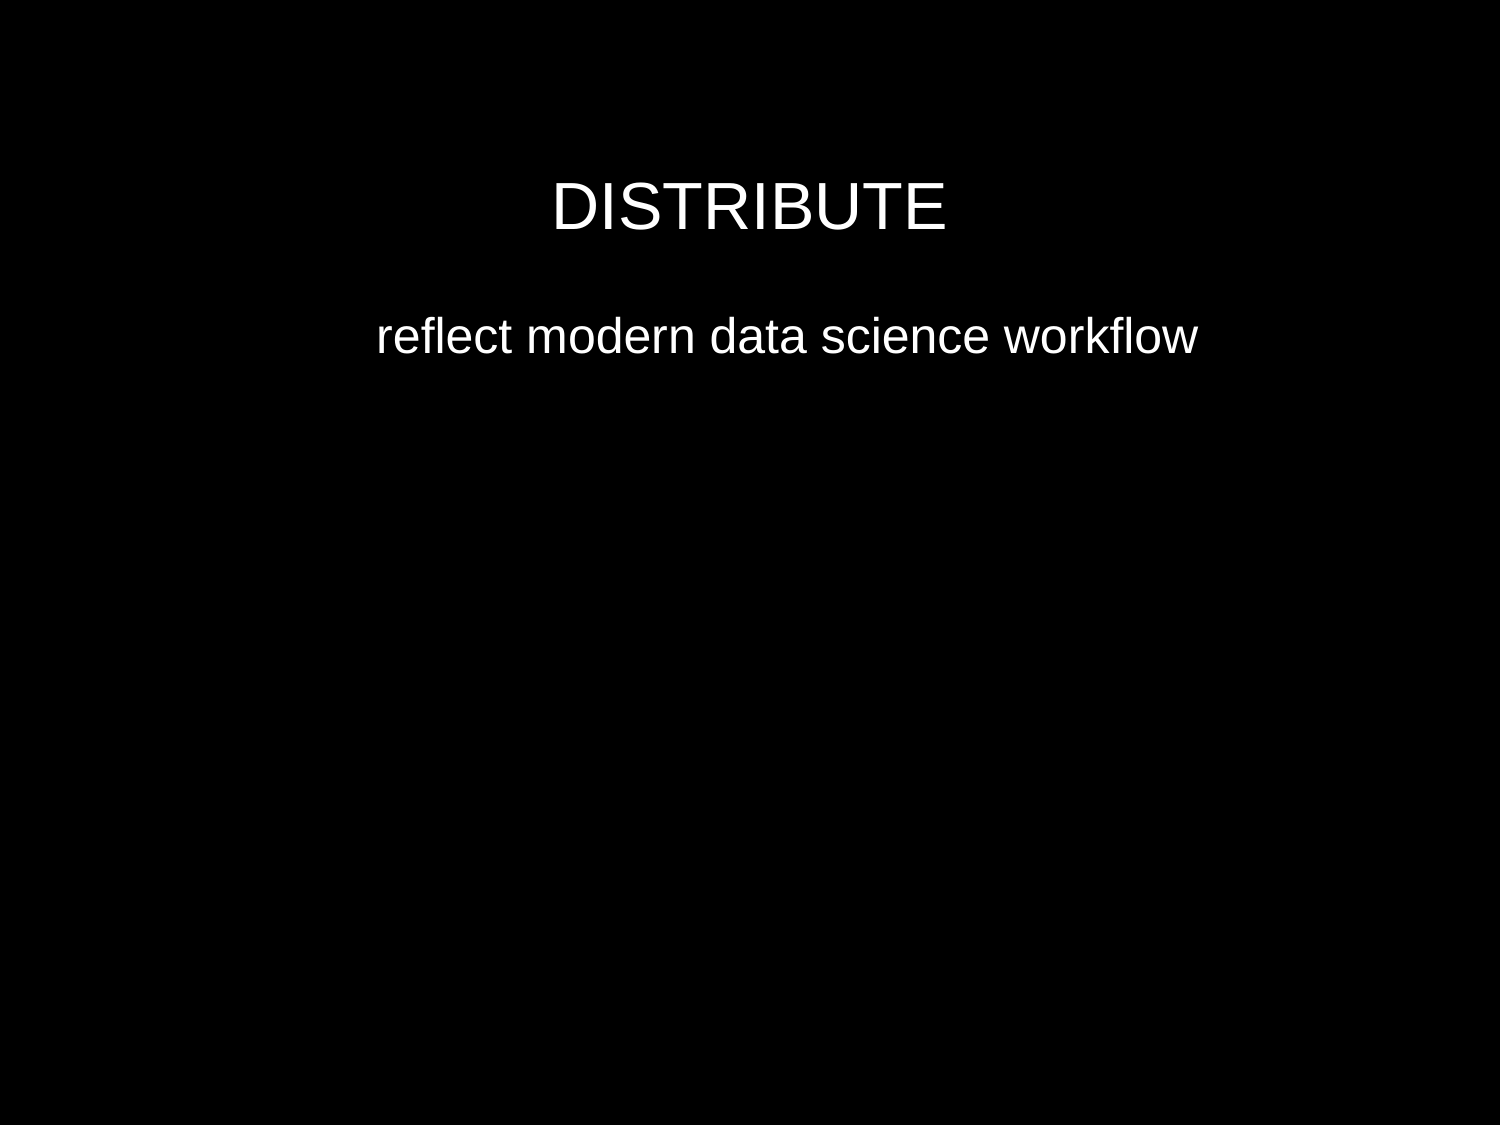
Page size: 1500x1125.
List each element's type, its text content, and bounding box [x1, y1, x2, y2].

text_box DISTRIBUTE reflect modern data science workflow [104, 148, 1396, 420]
